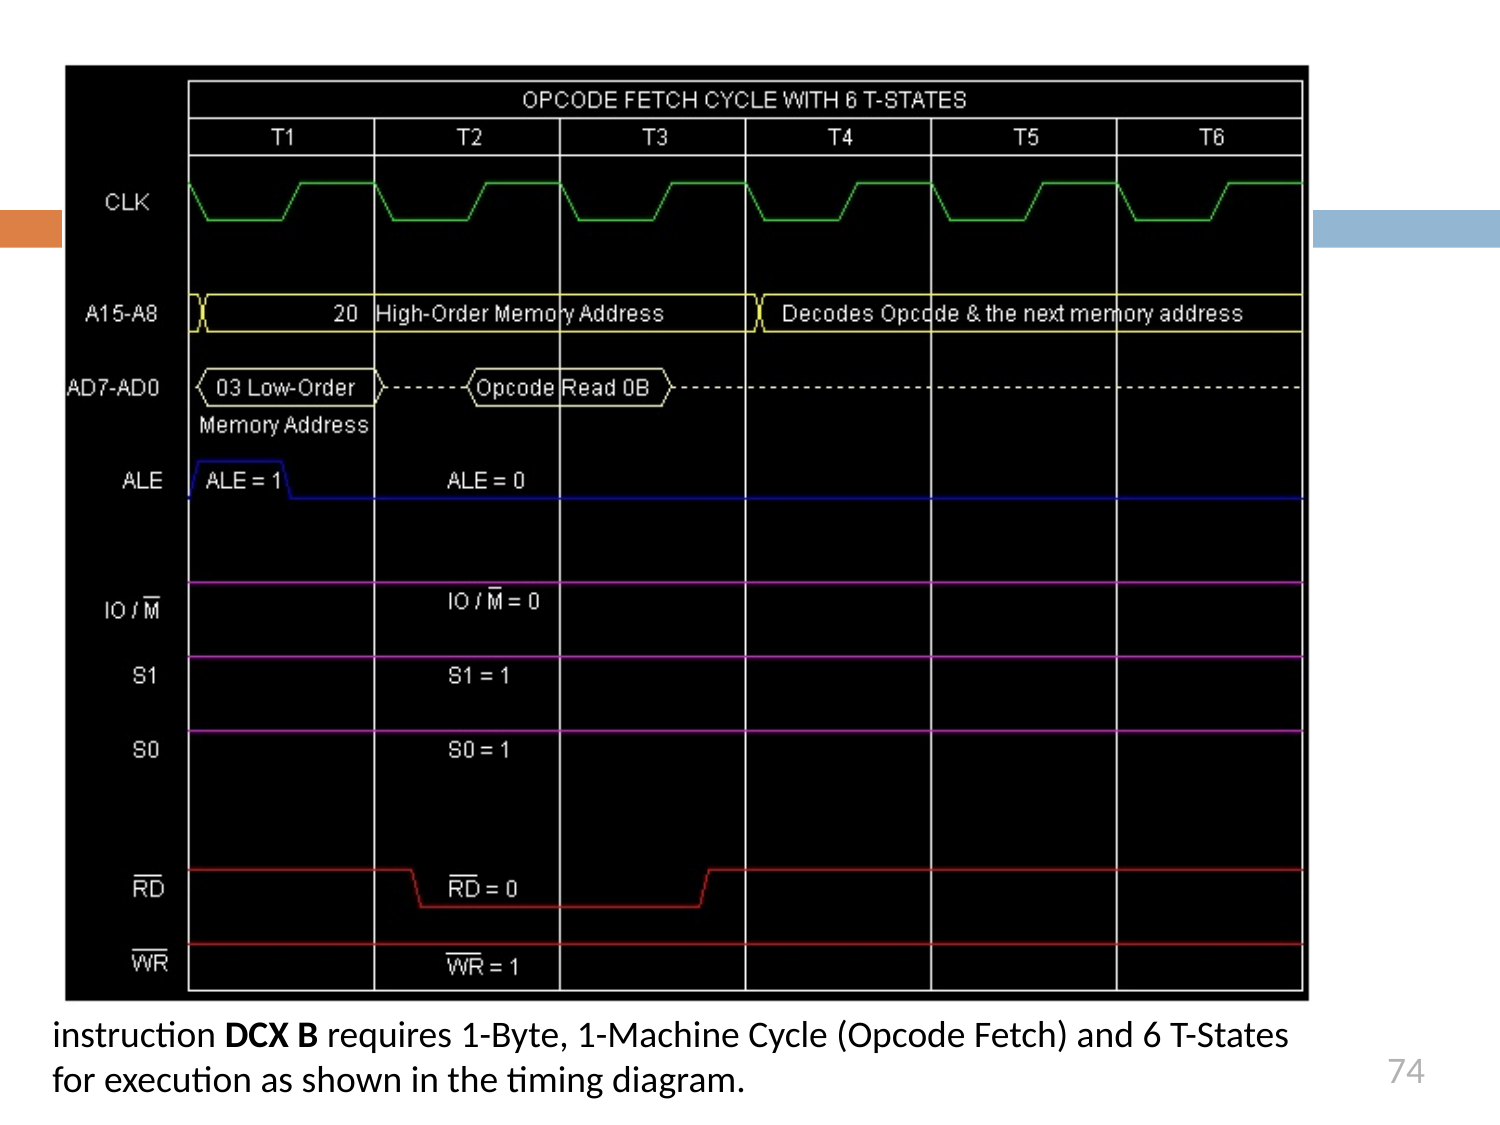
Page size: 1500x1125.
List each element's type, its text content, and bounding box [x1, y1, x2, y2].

slide_number 74 [1313, 1046, 1425, 1103]
picture [62, 62, 1313, 1005]
text_box instruction DCX B requires 1-Byte, 1-Machine Cycle (Opcode Fetch) and 6 T-States for execution as shown in the timing diagram. [37, 1002, 1313, 1107]
